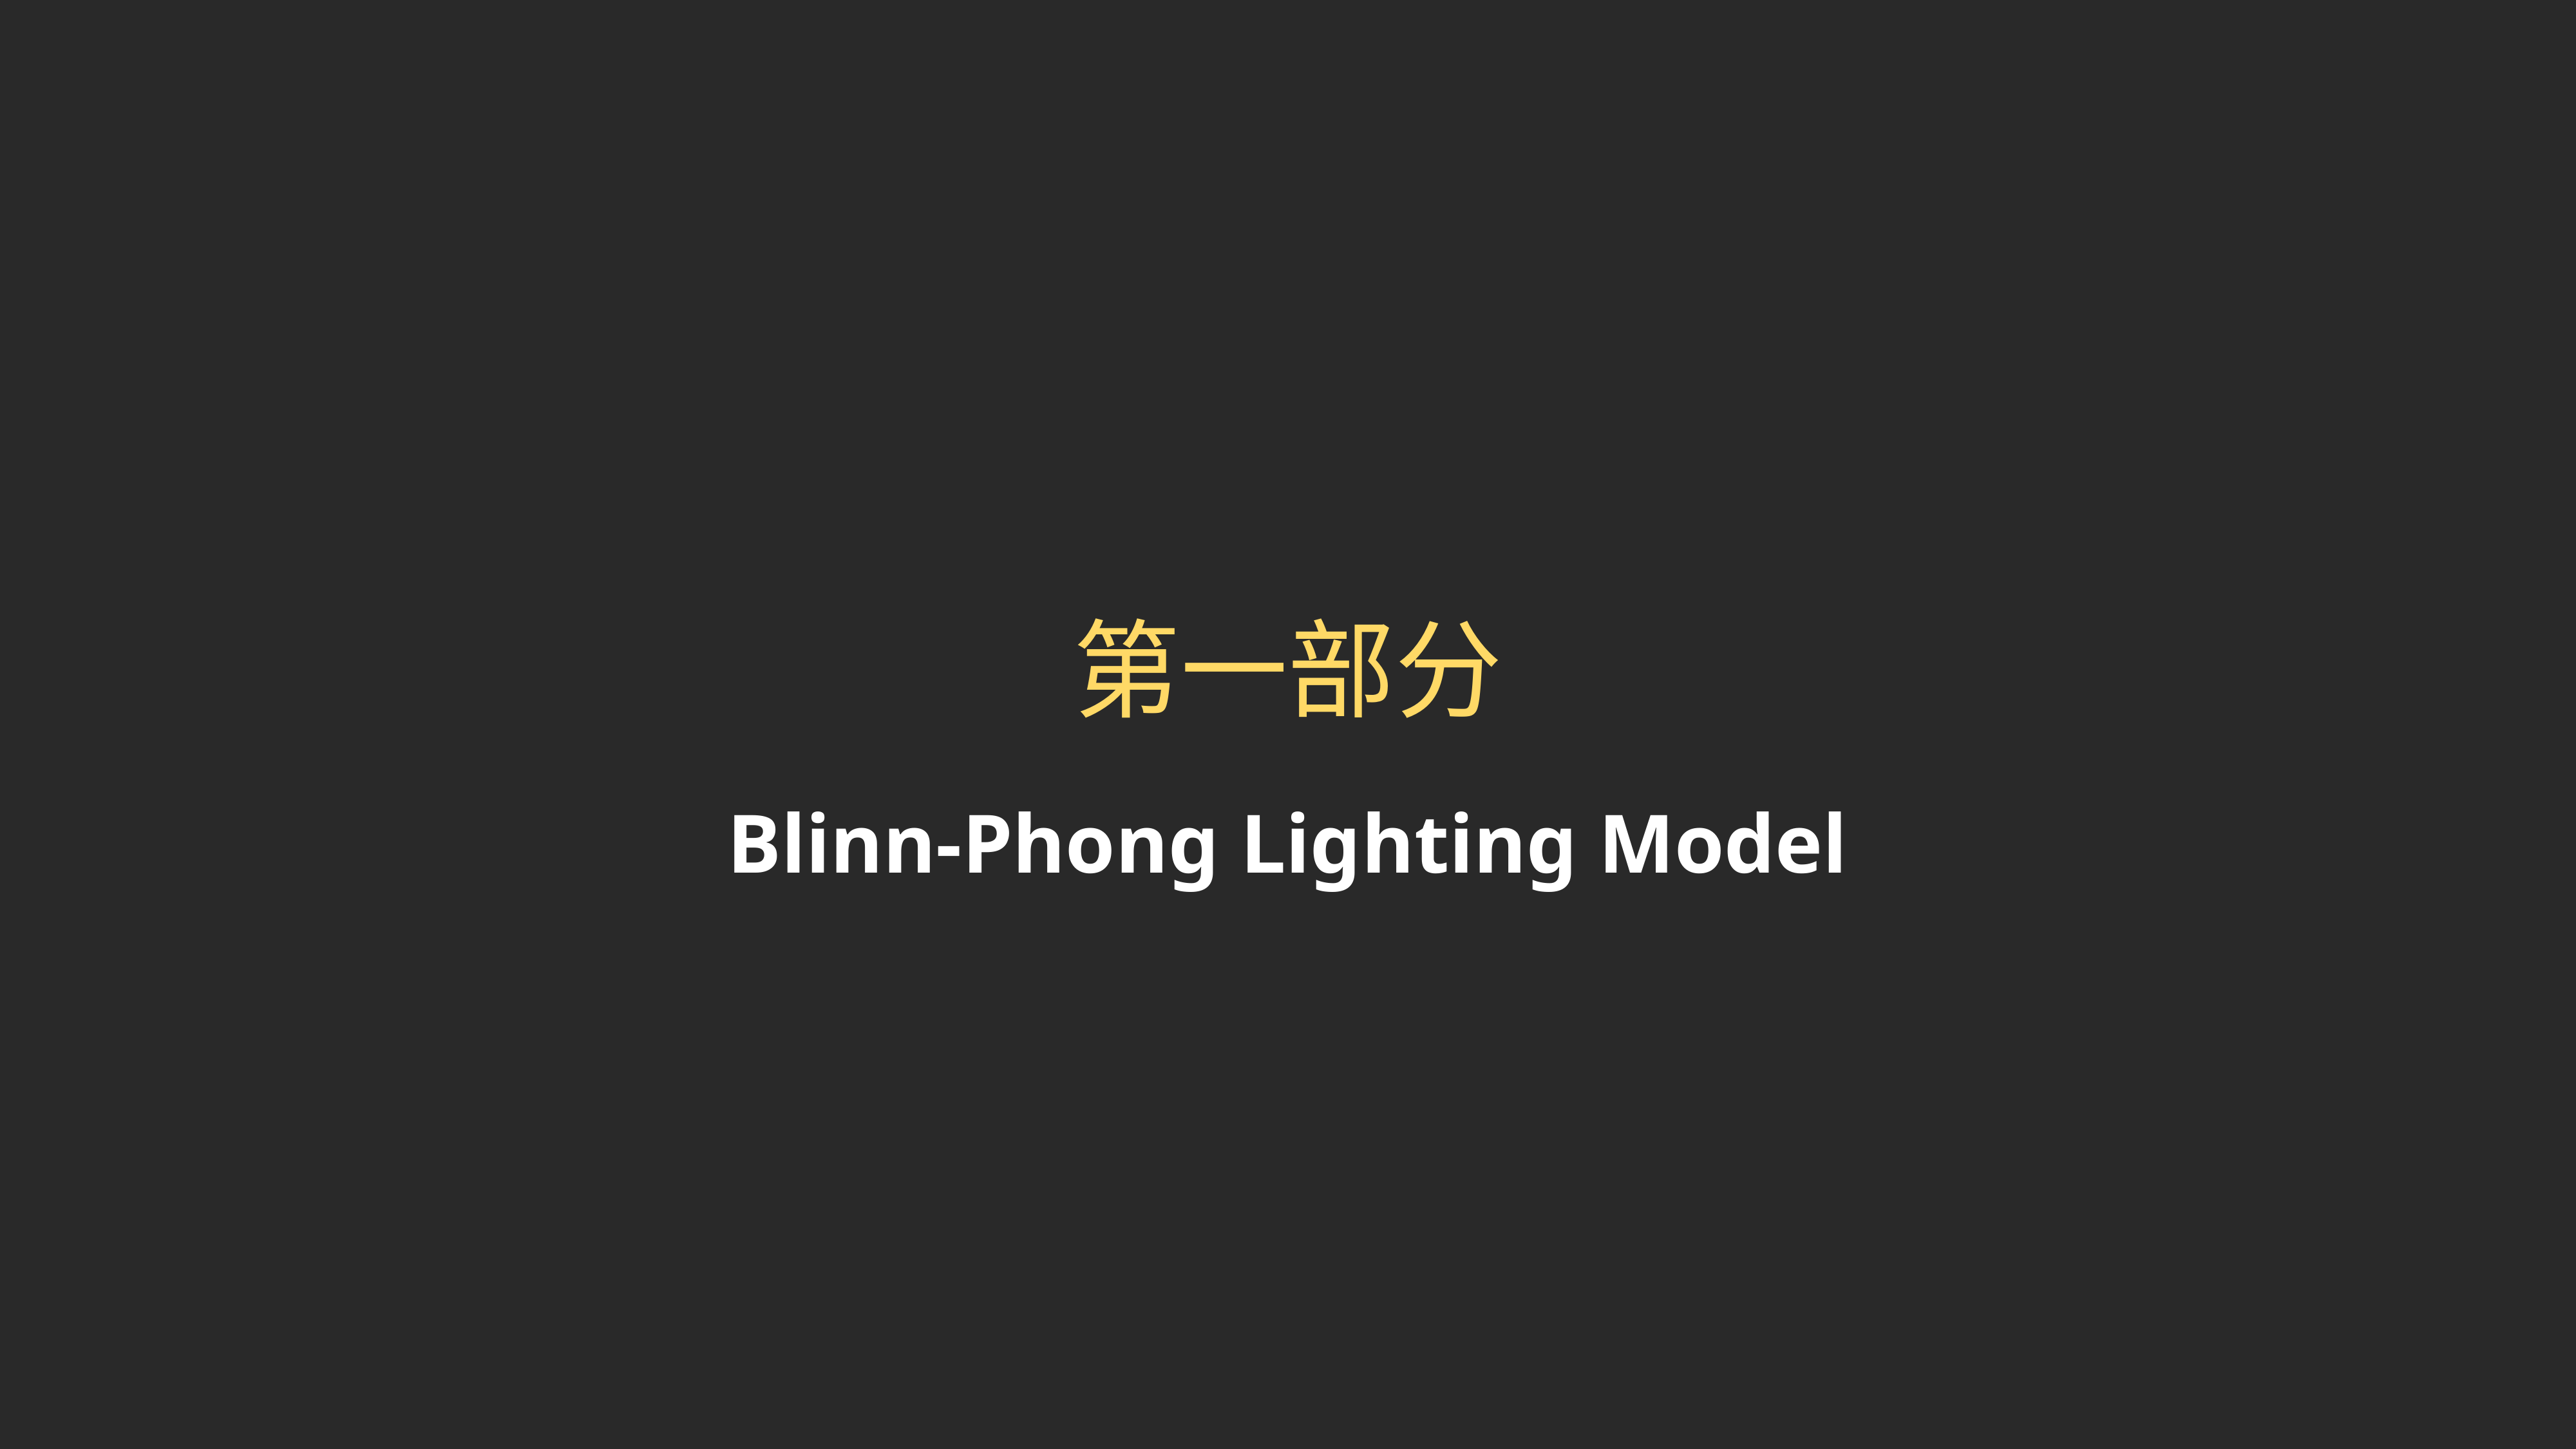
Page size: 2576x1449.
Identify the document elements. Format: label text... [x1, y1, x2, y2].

text_box 第一部分 [1068, 596, 1508, 736]
text_box Blinn-Phong Lighting Model [461, 786, 2115, 895]
